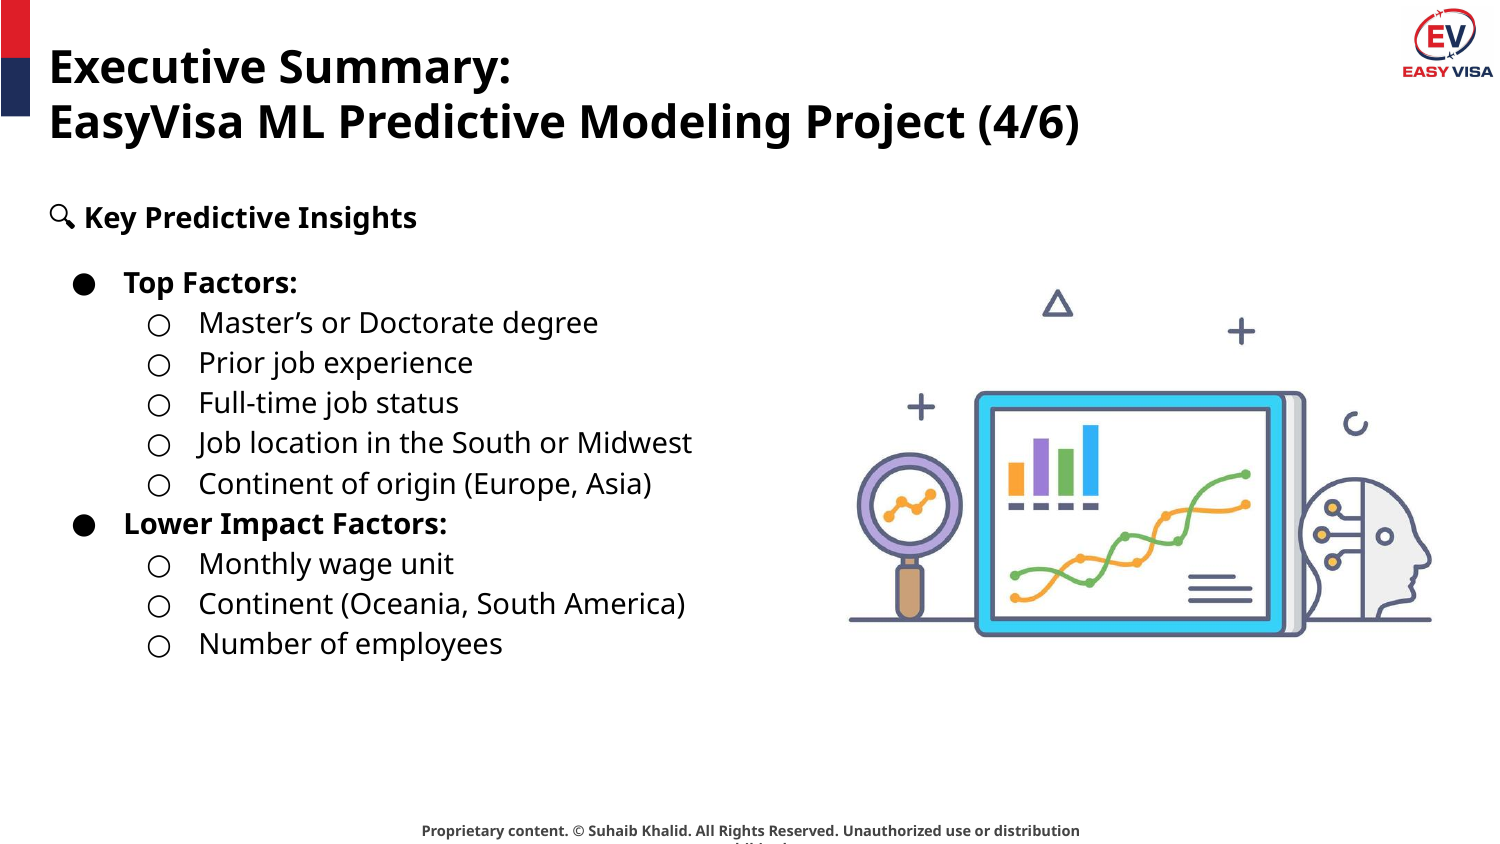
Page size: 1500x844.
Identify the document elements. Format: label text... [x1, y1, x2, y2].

picture [800, 268, 1480, 649]
picture [1401, 6, 1494, 79]
title Executive Summary: EasyVisa ML Predictive Modeling Project (4/6) [33, 22, 1431, 158]
list 🔍 Key Predictive Insights Top Factors: Master’s or Doctorate degree Prior job experience Full-time job status Job location in the South or Midwest Continent of origin (Europe, Asia) Lower Impact Factors: Monthly wage unit Continent (Oceania, South America) Number of employees [33, 178, 776, 787]
